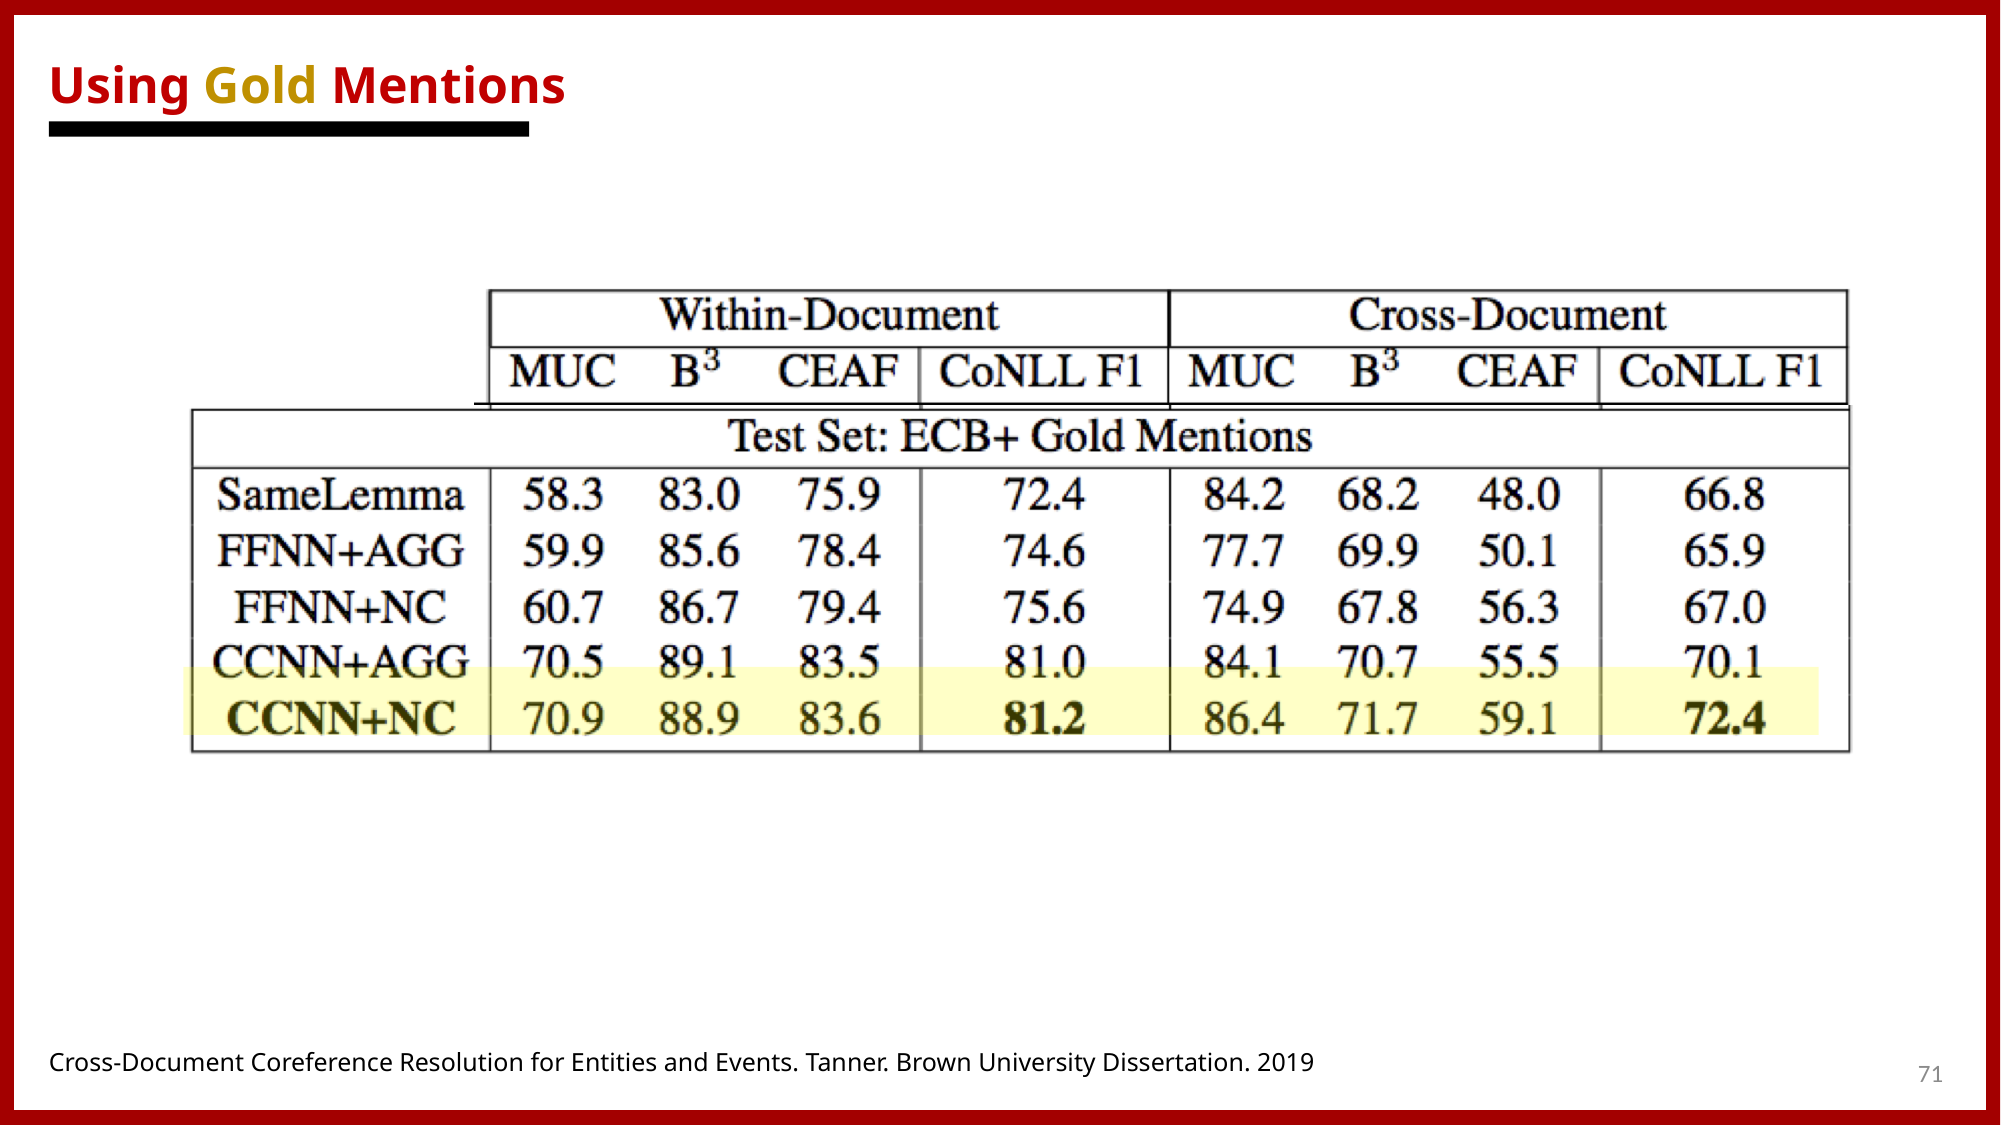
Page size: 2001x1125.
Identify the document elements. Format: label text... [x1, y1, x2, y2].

text_box Using Gold Mentions [33, 46, 955, 122]
picture [183, 281, 1856, 756]
text_box [48, 120, 530, 138]
slide_number 71 [1508, 1042, 1959, 1103]
text_box Cross-Document Coreference Resolution for Entities and Events. Tanner. Brown University Dissertation. 2019 [33, 1039, 1463, 1085]
